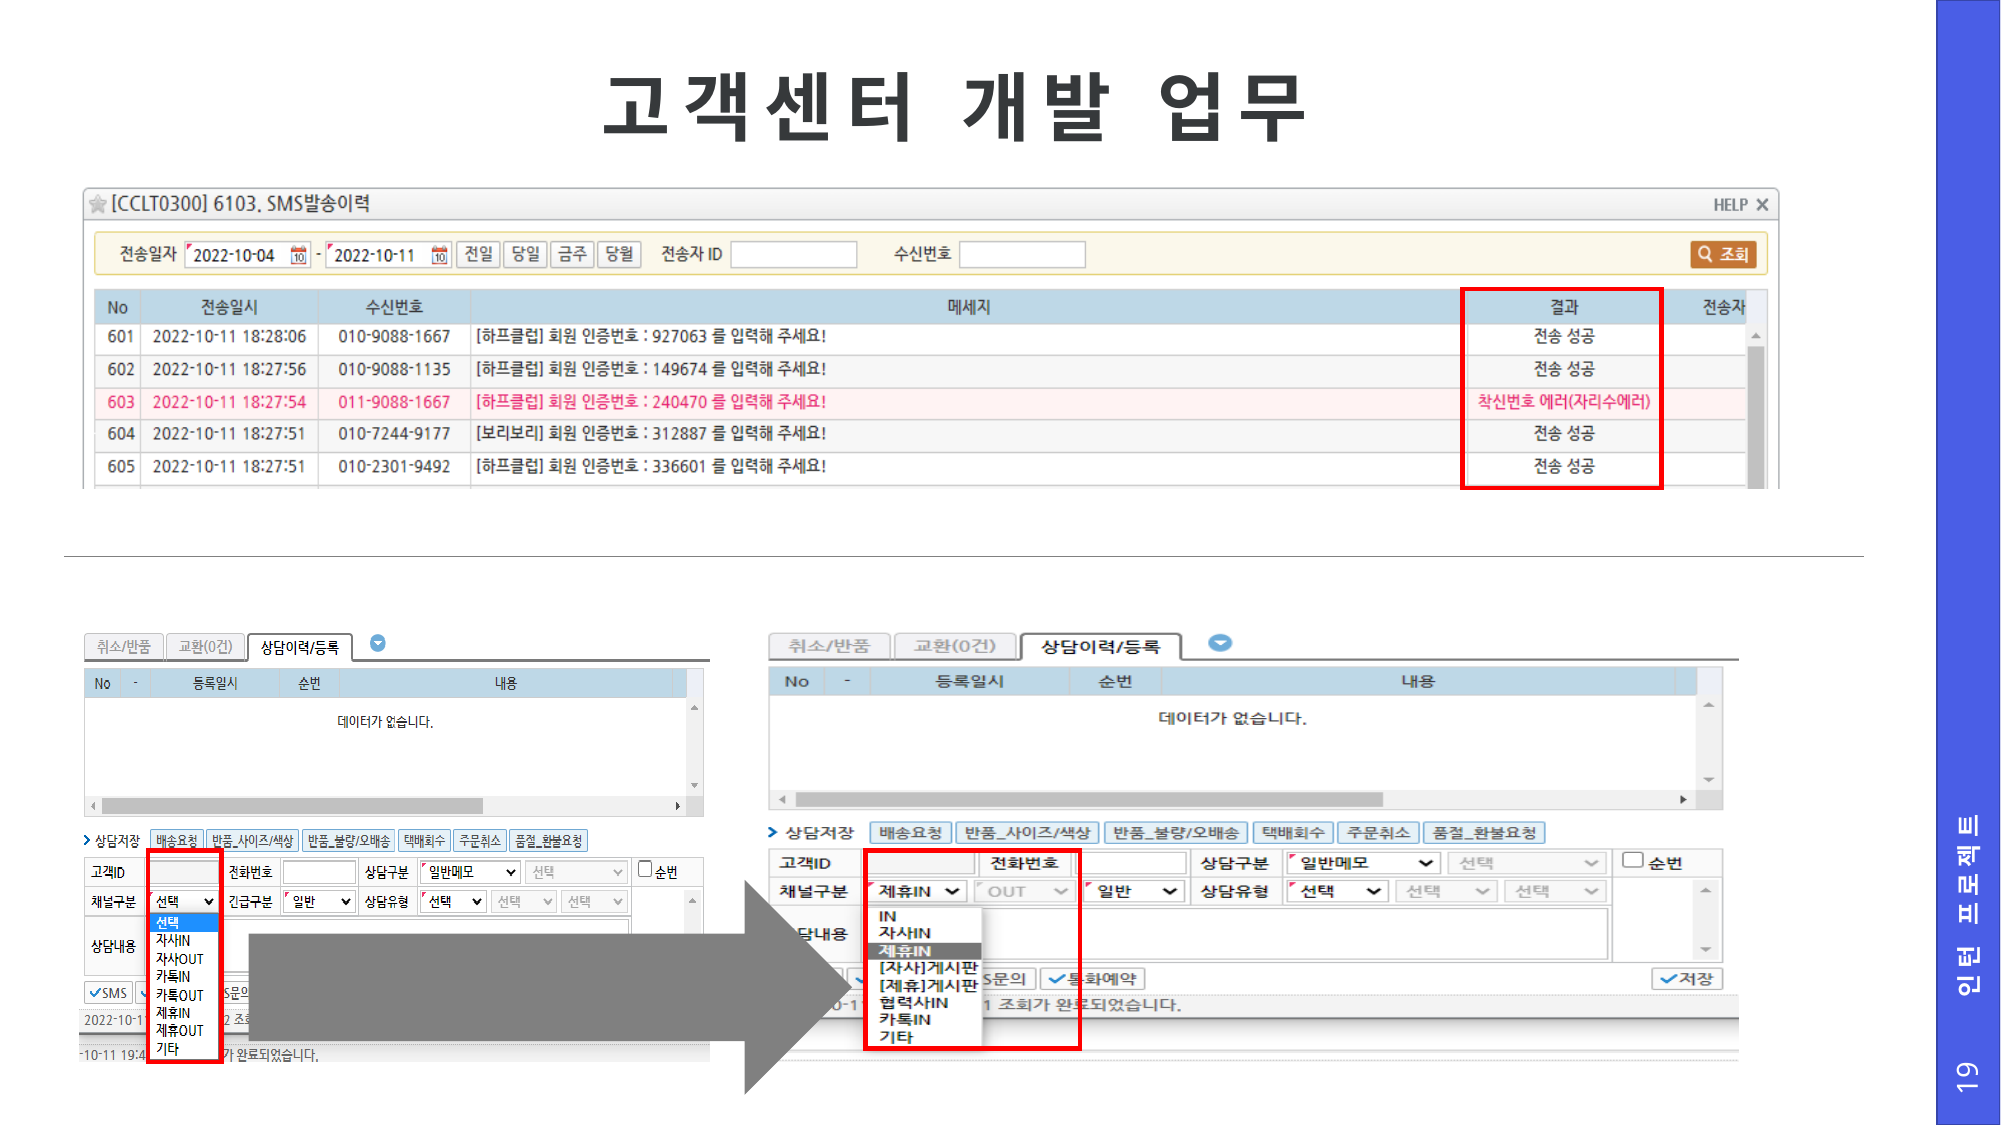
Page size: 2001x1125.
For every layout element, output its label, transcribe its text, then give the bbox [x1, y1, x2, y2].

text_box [79, 185, 1786, 489]
title 고객센터 개발 업무 [124, 57, 1786, 165]
slide_number 19 [1937, 1032, 2000, 1125]
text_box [79, 626, 1739, 1095]
footer 인턴 프로젝트 [1937, 0, 2000, 1032]
